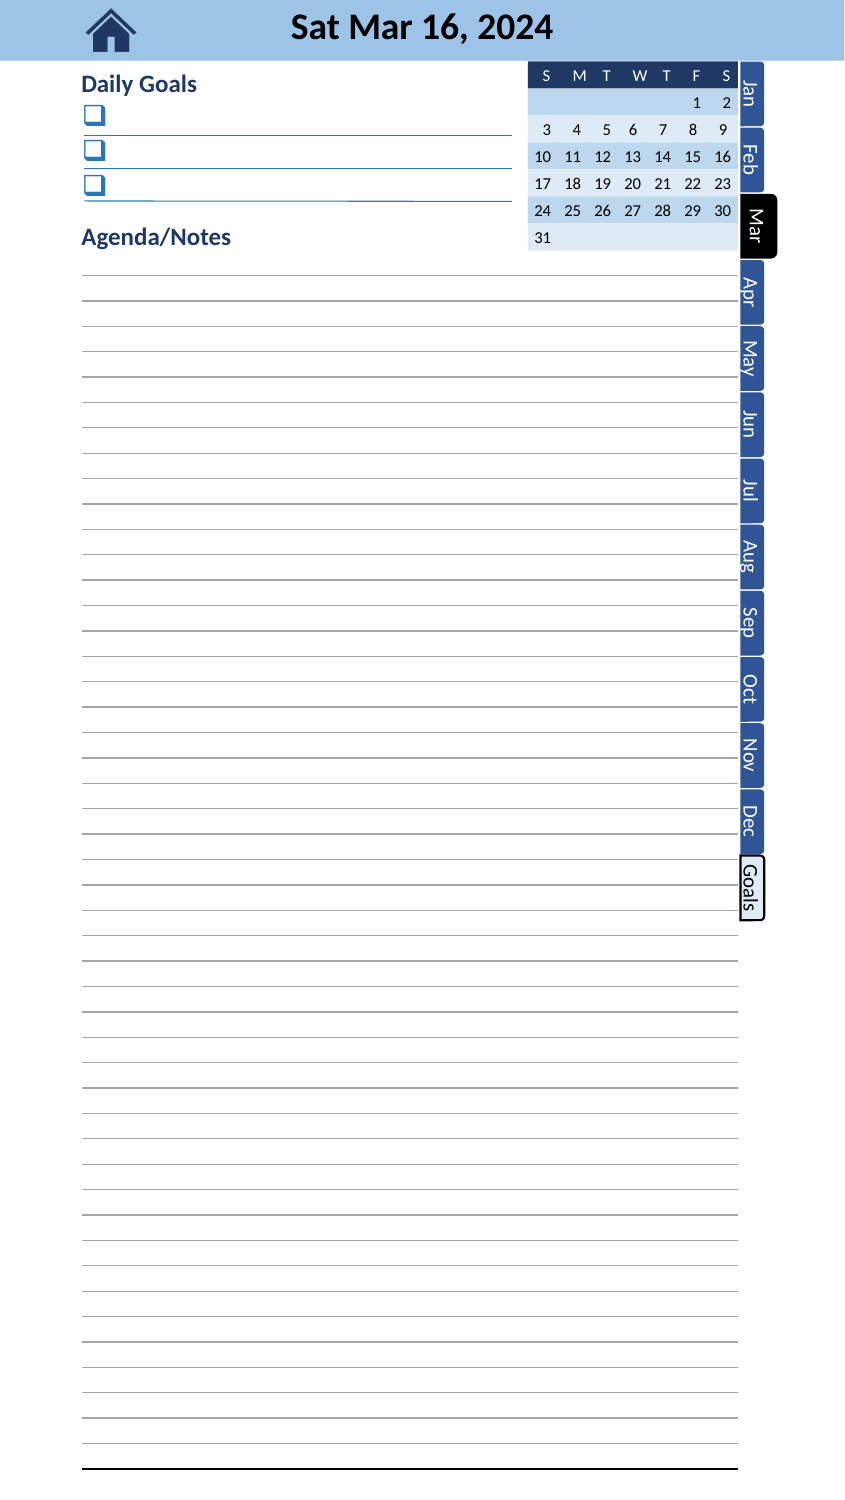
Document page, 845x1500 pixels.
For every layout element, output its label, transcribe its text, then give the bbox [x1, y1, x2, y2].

list Sat Mar 16, 2024 [190, 0, 655, 61]
picture [82, 1, 140, 59]
